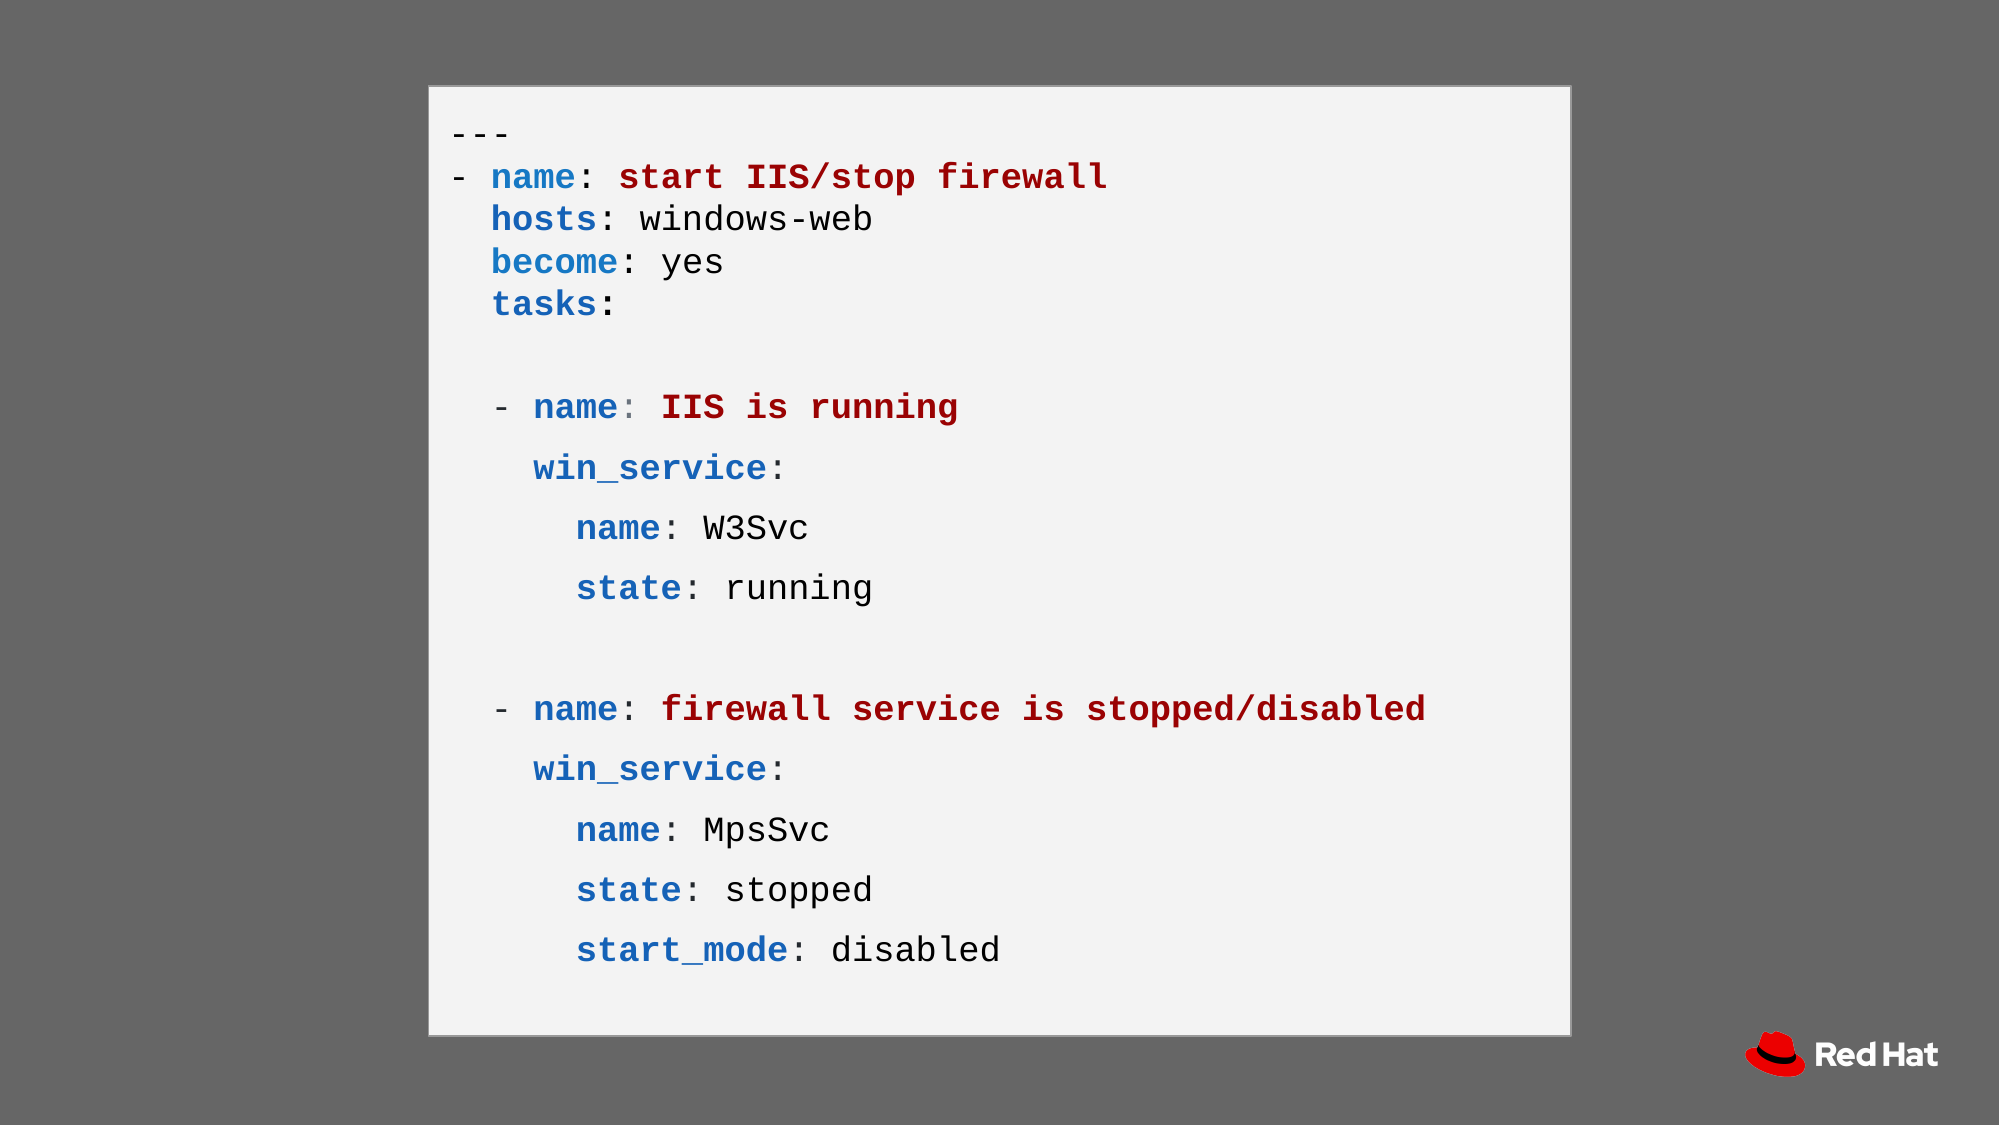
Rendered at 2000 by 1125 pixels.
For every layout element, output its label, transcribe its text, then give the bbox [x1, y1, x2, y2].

picture [1732, 1015, 1950, 1094]
text_box --- - name: start IIS/stop firewall hosts: windows-web become: yes tasks: - name: IIS is running win_service: name: W3Svc state: running - name: firewall service is stopped/disabled win_service: name: MpsSvc state: stopped start_mode: disabled [428, 85, 1572, 1037]
